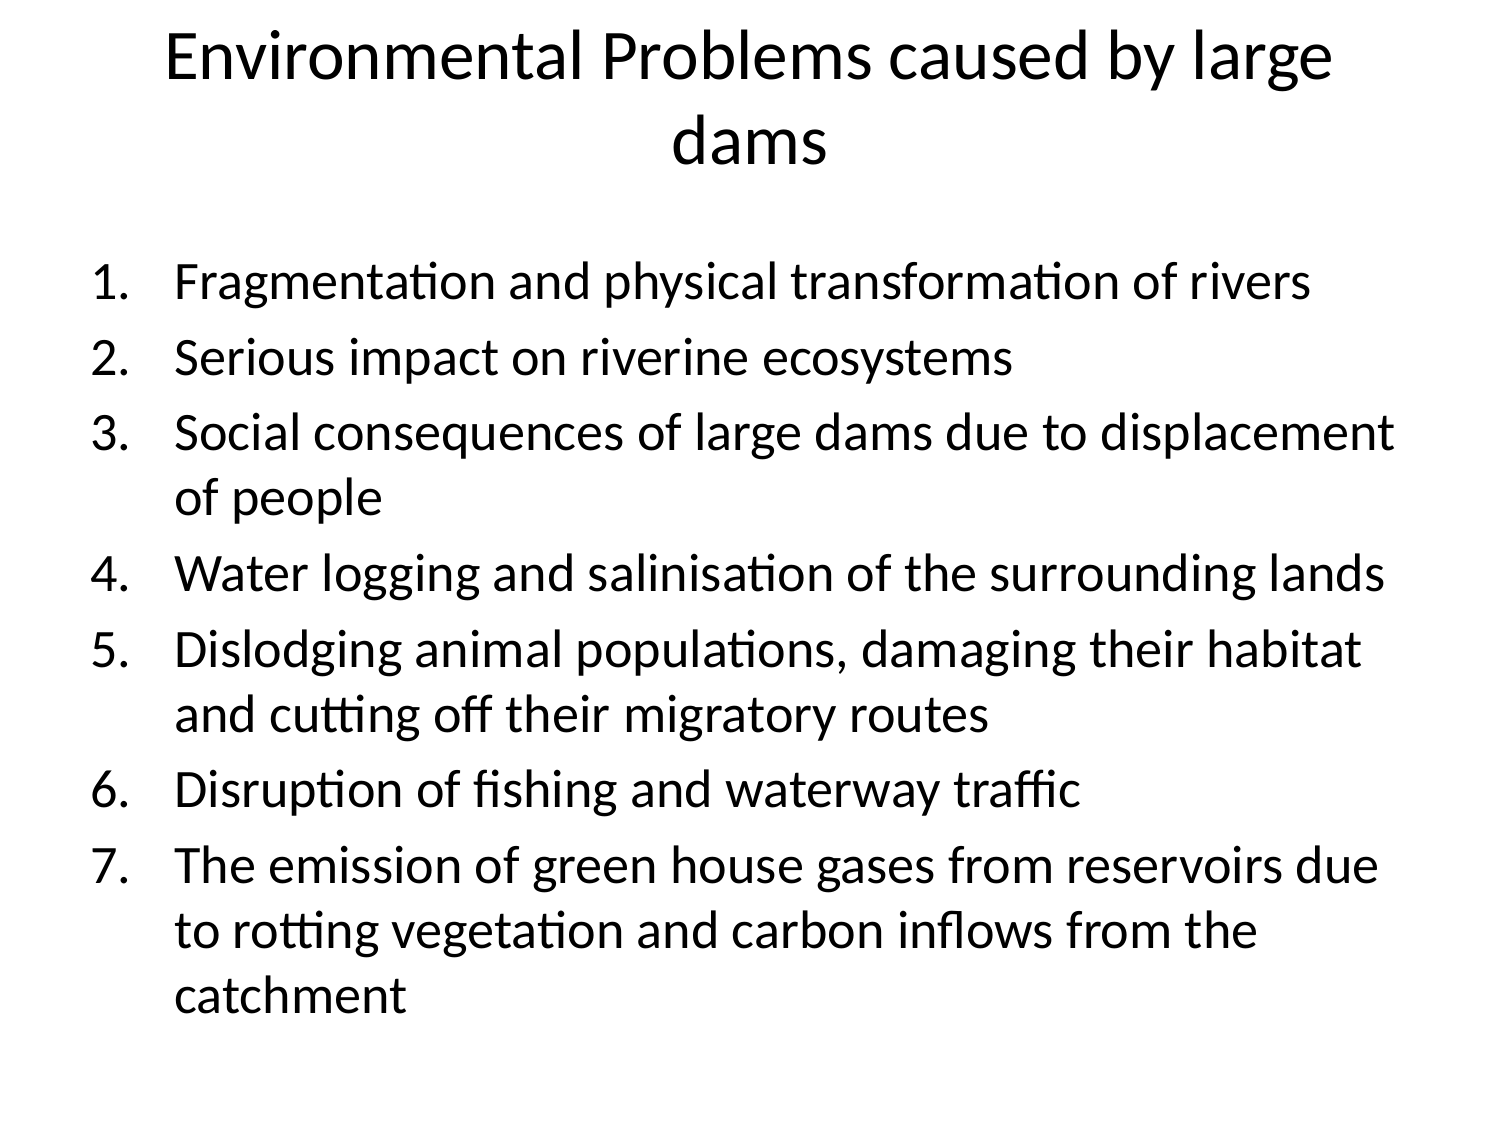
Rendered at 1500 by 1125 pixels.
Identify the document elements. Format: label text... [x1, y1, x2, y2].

title Environmental Problems caused by large dams [75, 0, 1425, 188]
list Fragmentation and physical transformation of rivers Serious impact on riverine ecosystems Social consequences of large dams due to displacement of people Water logging and salinisation of the surrounding lands Dislodging animal populations, damaging their habitat and cutting off their migratory routes Disruption of fishing and waterway traffic The emission of green house gases from reservoirs due to rotting vegetation and carbon inflows from the catchment [75, 237, 1425, 1050]
